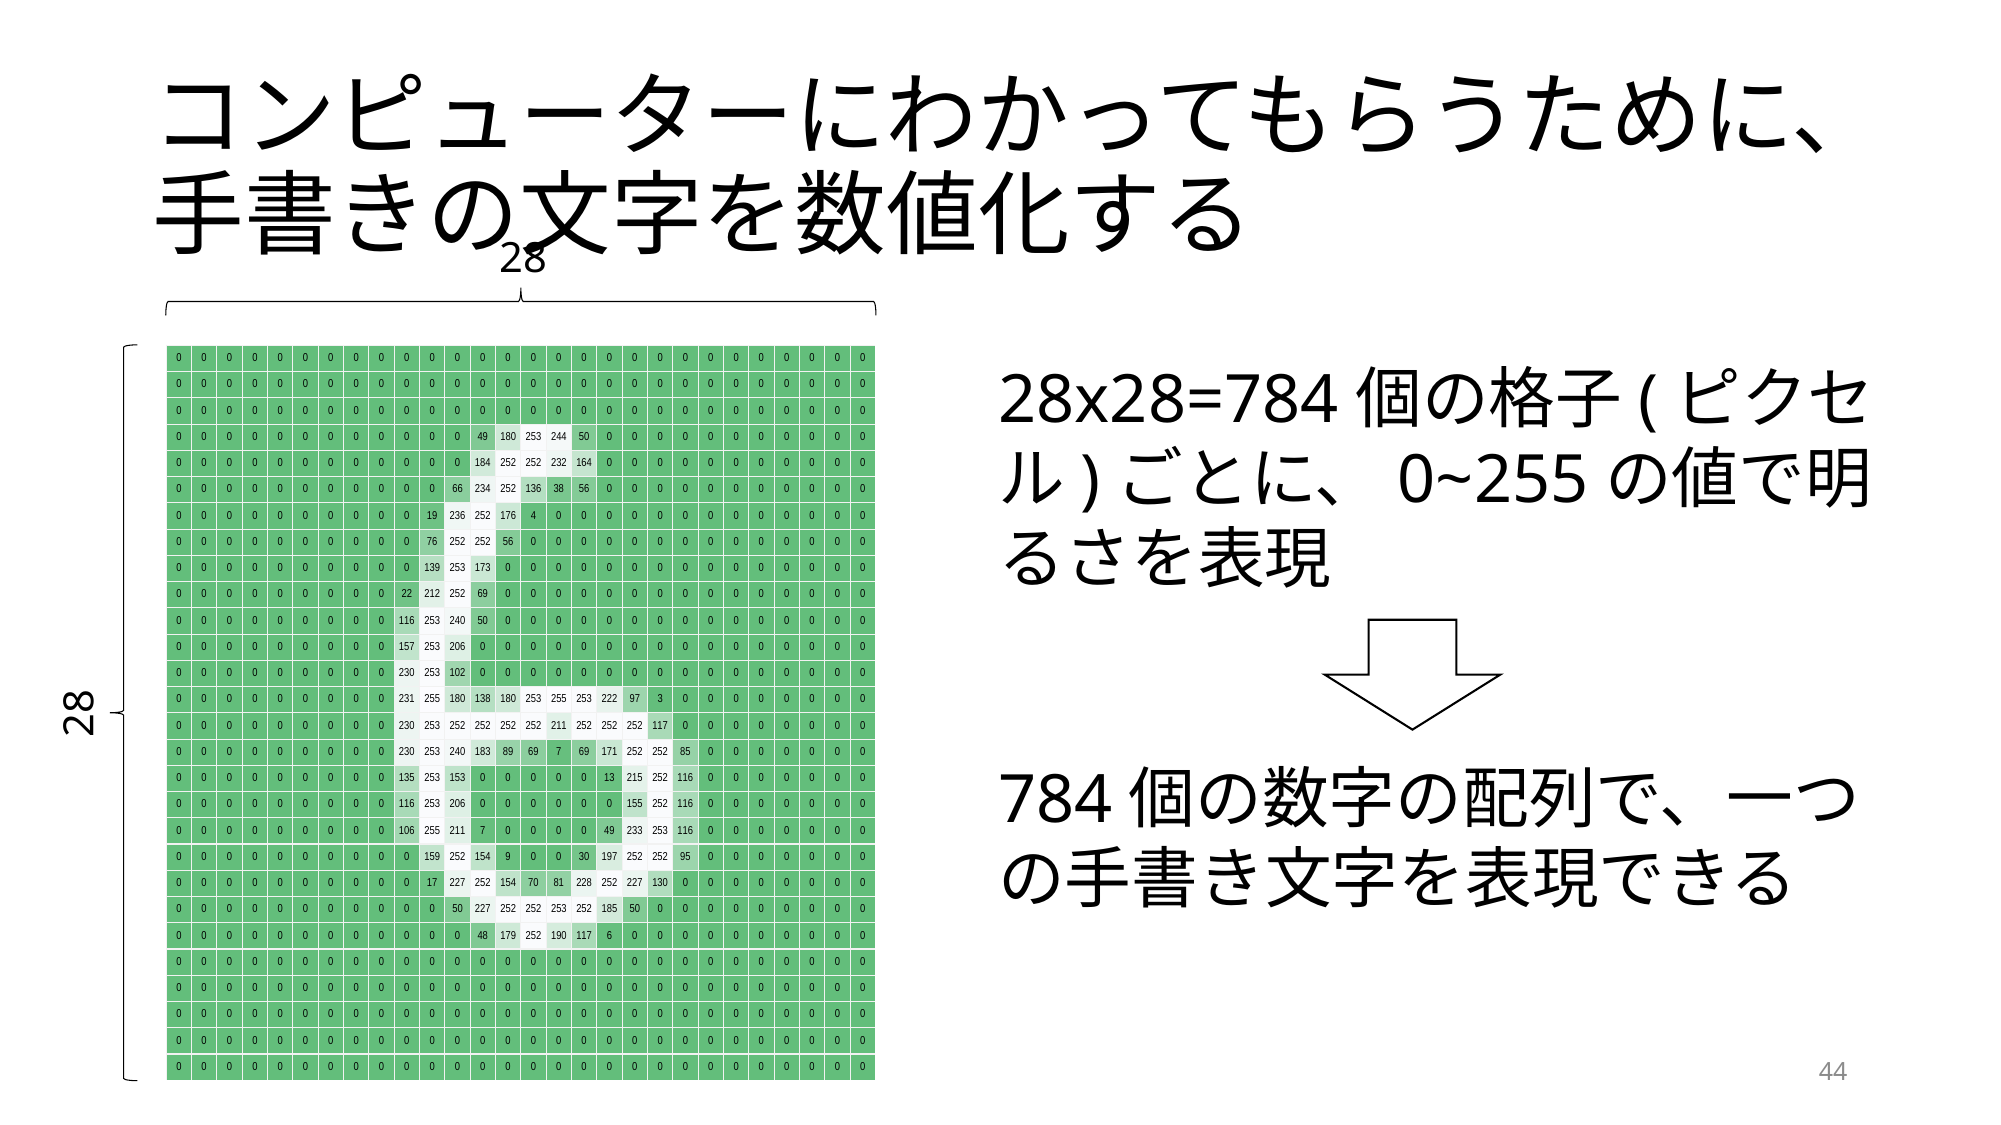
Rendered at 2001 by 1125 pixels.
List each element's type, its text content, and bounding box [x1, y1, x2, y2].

text_box [165, 289, 877, 316]
text_box [1321, 618, 1504, 731]
slide_number 44 [1412, 1042, 1863, 1103]
text_box 28 [484, 223, 562, 289]
text_box 28 [44, 674, 109, 753]
title コンピューターにわかってもらうために、手書きの文字を数値化する [137, 59, 1863, 278]
picture [165, 344, 876, 1081]
text_box [109, 344, 138, 1082]
text_box 28x28=784個の格子(ピクセル)ごとに、0~255の値で明るさを表現 784個の数字の配列で、一つの手書き文字を表現できる [983, 348, 1919, 923]
